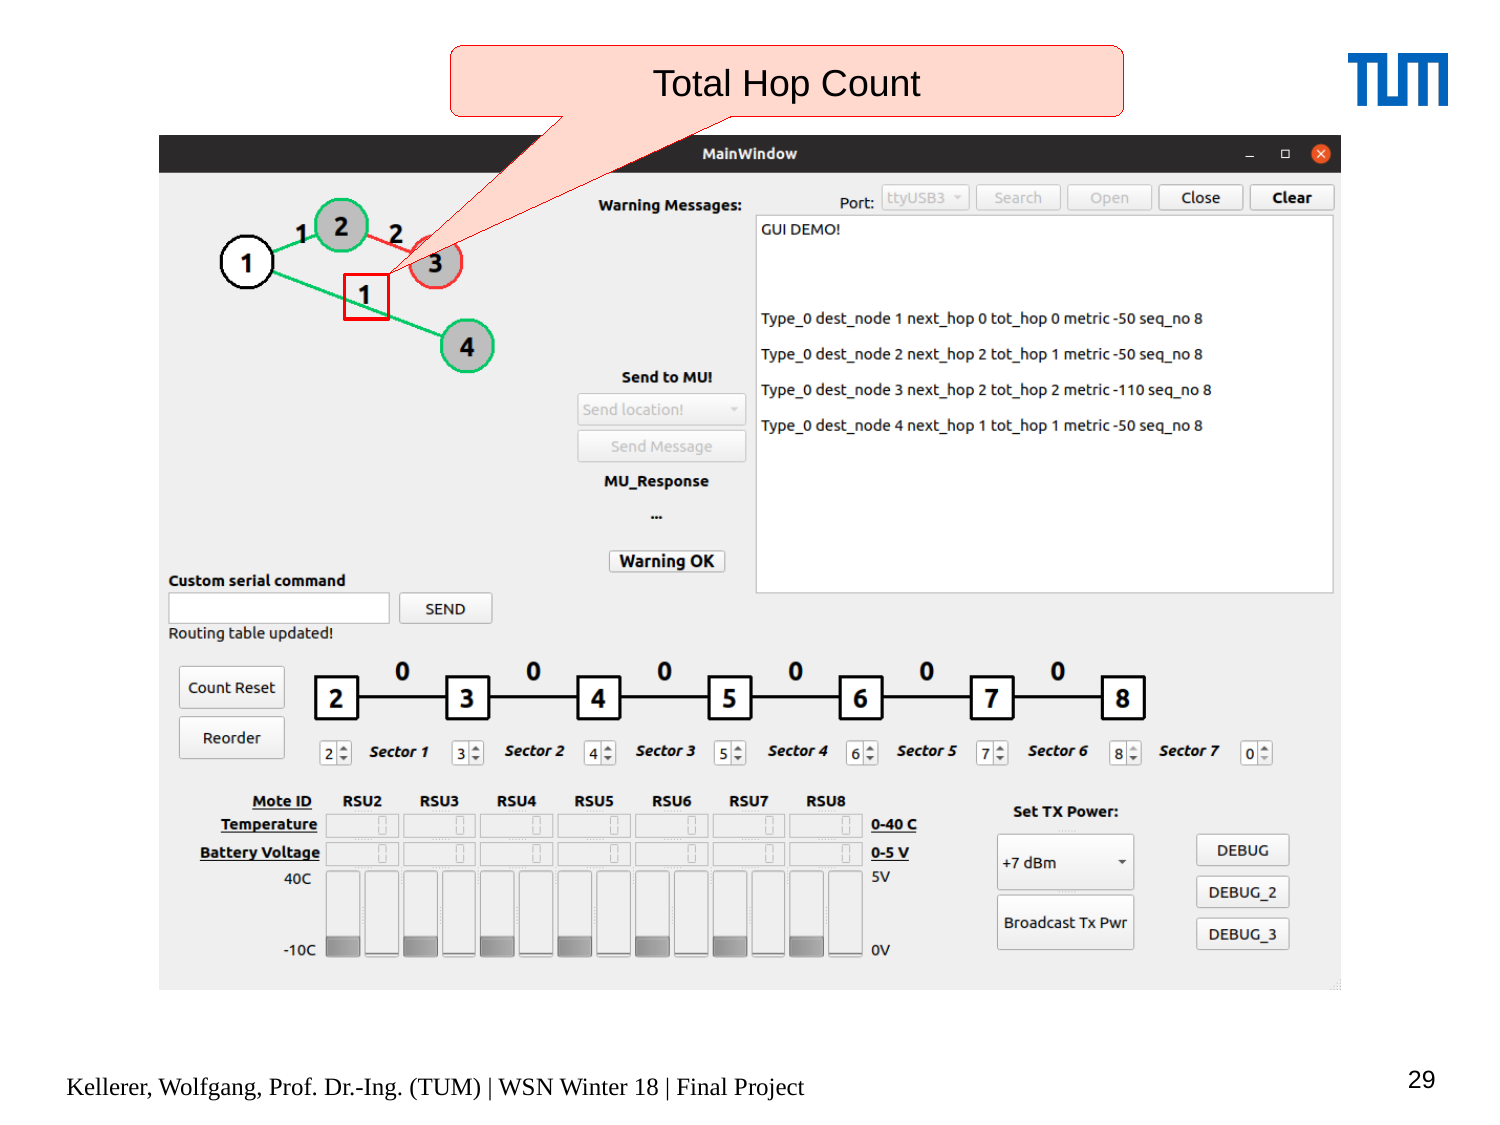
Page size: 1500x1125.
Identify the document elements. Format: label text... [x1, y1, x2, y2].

text_box 19 [1399, 1056, 1444, 1100]
picture [1347, 52, 1448, 106]
picture [159, 135, 1341, 990]
text_box Kellerer, Wolfgang, Prof. Dr.-Ing. (TUM) | WSN Winter 18 | Final Project [58, 1063, 1352, 1108]
text_box Total Hop Count [450, 45, 1124, 133]
